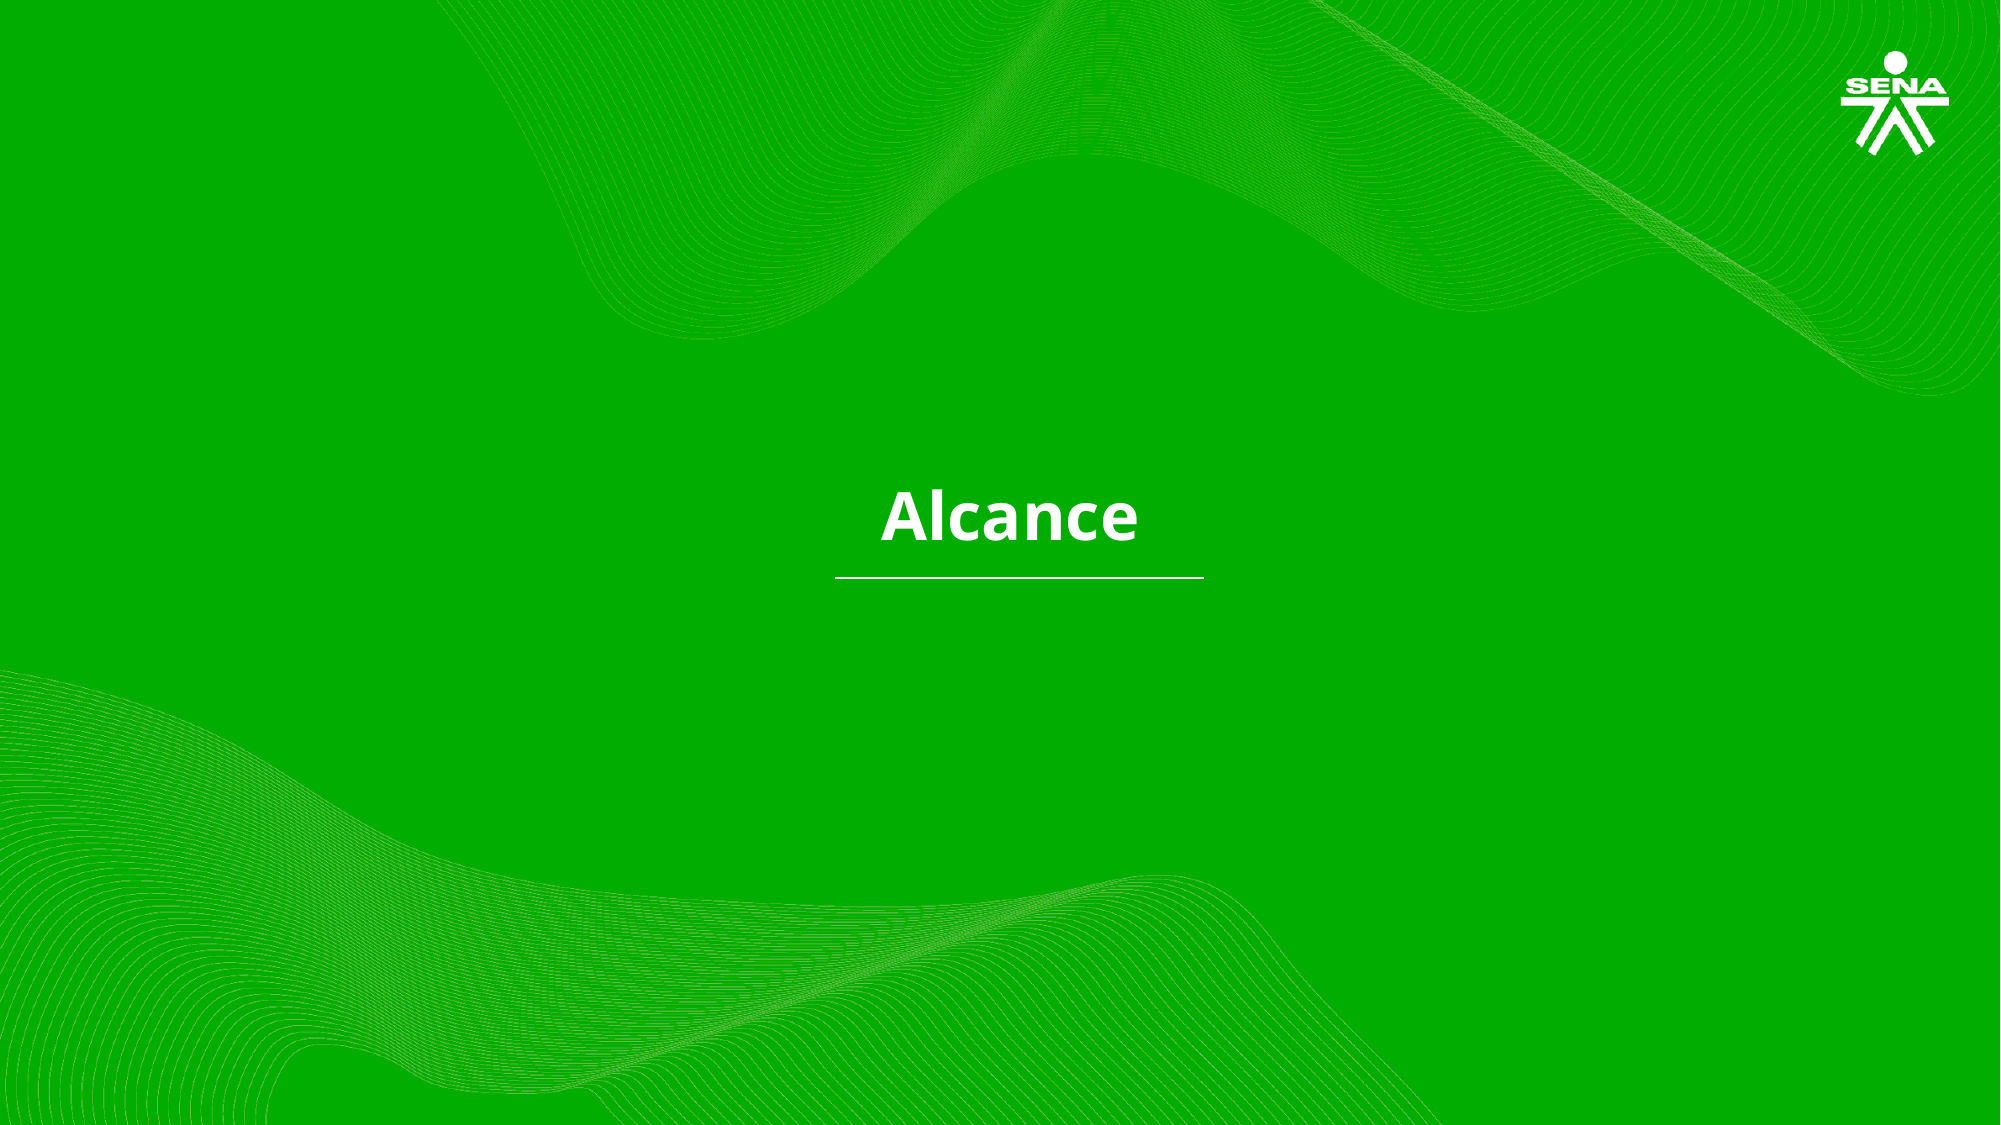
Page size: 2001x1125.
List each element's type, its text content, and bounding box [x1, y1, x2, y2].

picture [0, 0, 2001, 1125]
text_box Alcance [657, 466, 1382, 562]
